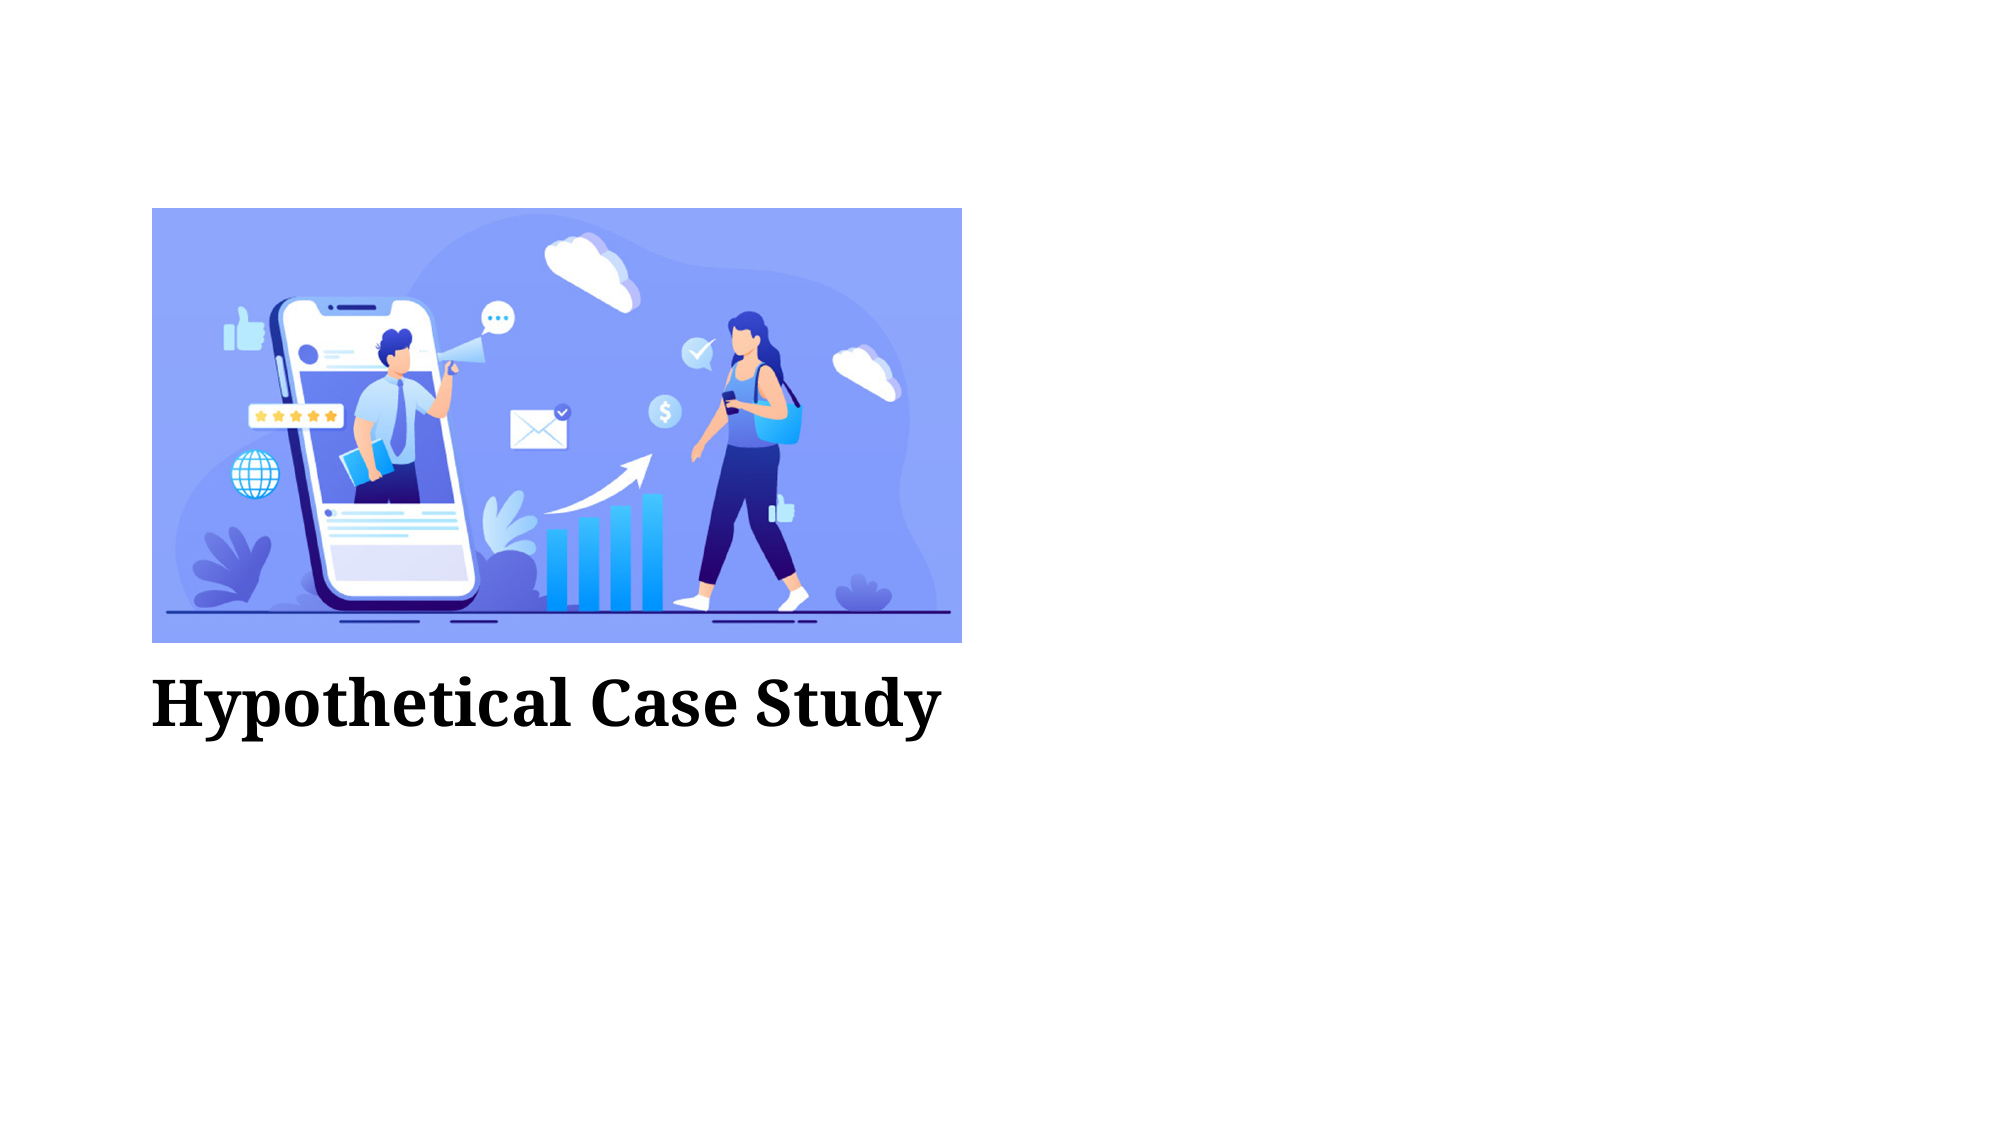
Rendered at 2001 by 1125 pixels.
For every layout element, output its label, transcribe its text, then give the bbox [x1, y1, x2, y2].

title Hypothetical Case Study [136, 280, 1862, 749]
picture [152, 208, 962, 643]
